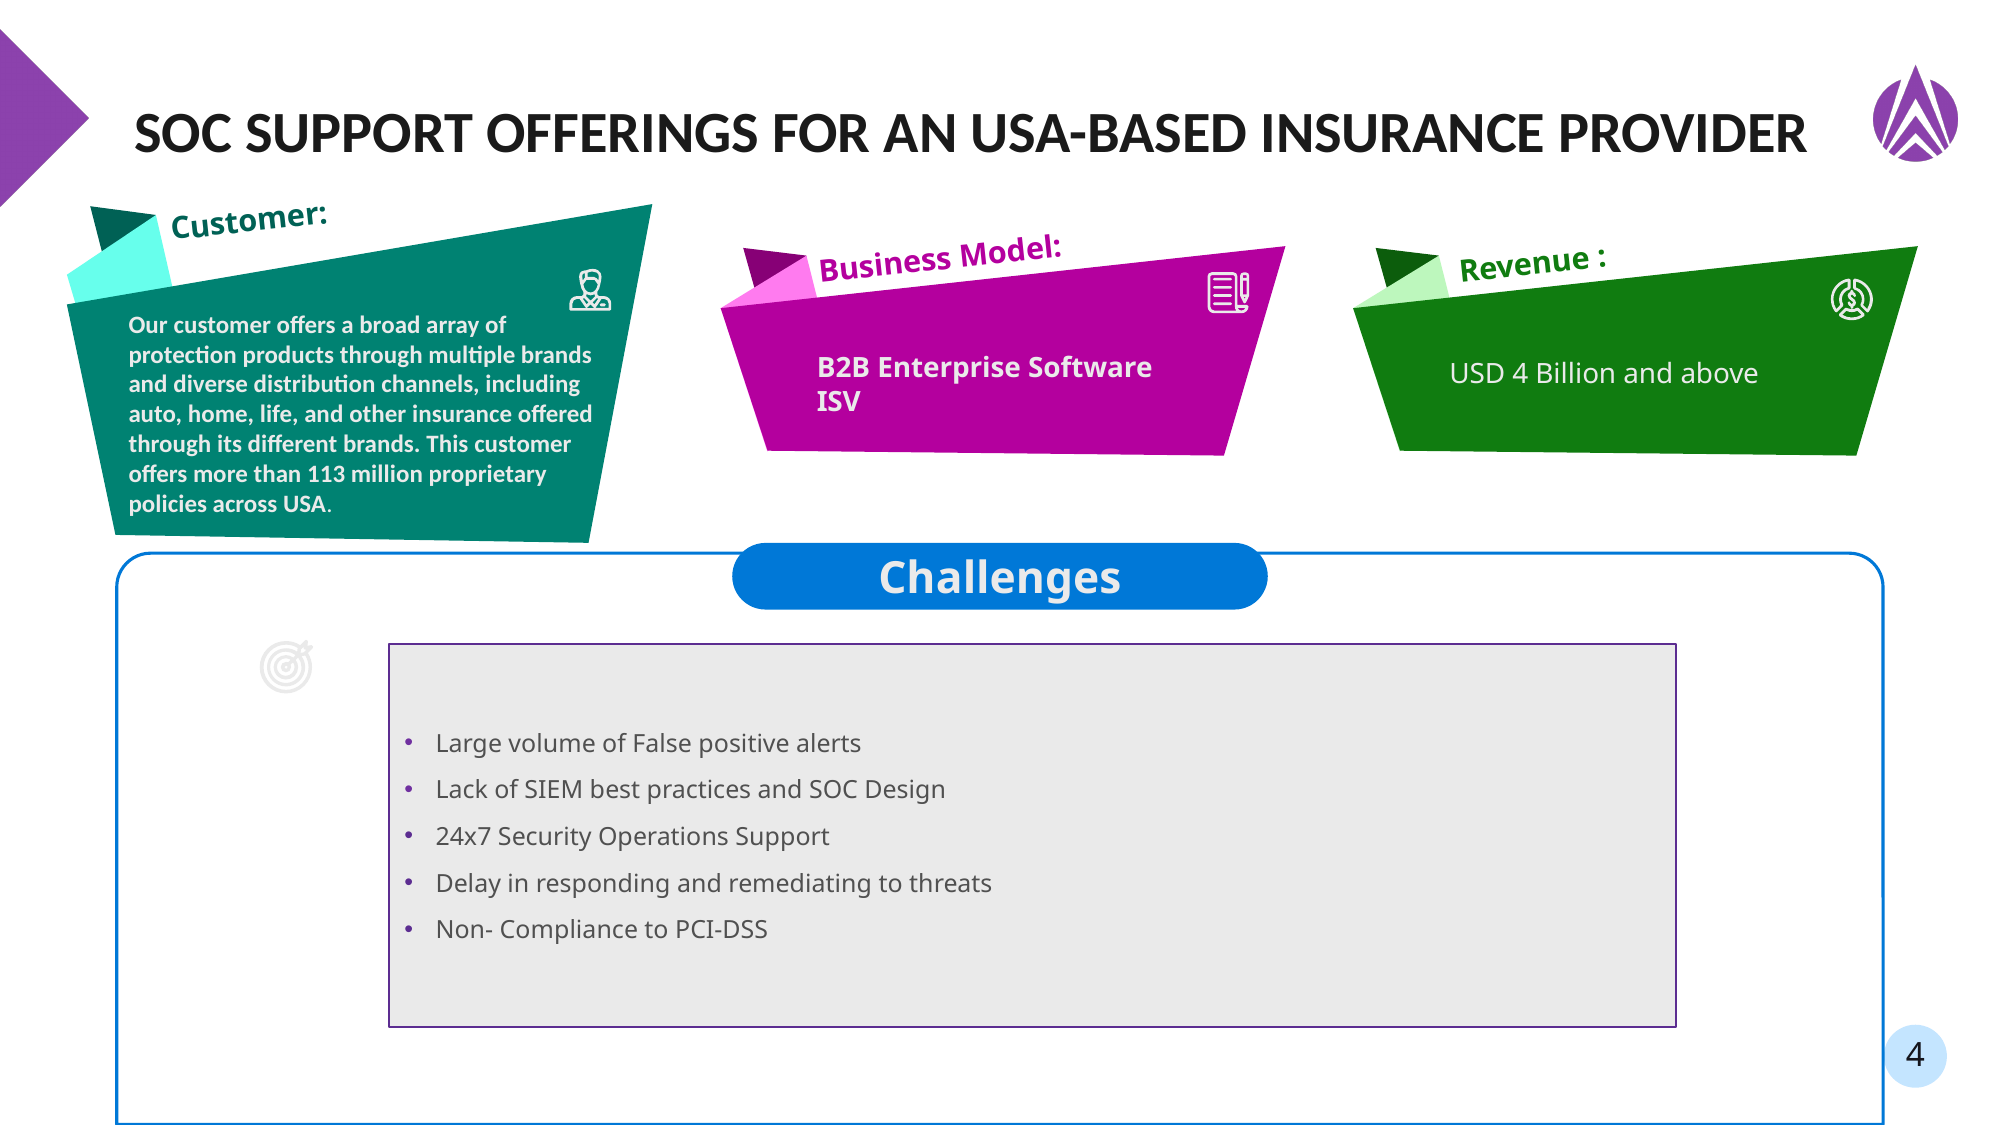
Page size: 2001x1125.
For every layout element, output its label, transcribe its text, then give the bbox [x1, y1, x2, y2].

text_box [720, 230, 1286, 456]
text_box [1352, 236, 1919, 456]
picture [0, 29, 89, 207]
text_box Challenges [731, 542, 1269, 611]
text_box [1207, 271, 1250, 314]
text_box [1830, 278, 1874, 321]
text_box Large volume of False positive alerts Lack of SIEM best practices and SOC Design 24x7 Security Operations Support Delay in responding and remediating to threats Non- Compliance to PCI-DSS [388, 643, 1677, 1028]
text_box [569, 268, 612, 311]
picture [1873, 64, 1958, 162]
text_box [115, 552, 1884, 1125]
text_box [259, 639, 314, 694]
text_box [66, 192, 653, 544]
title SOC Support Offerings for an USA-based Insurance Provider [134, 83, 1830, 161]
